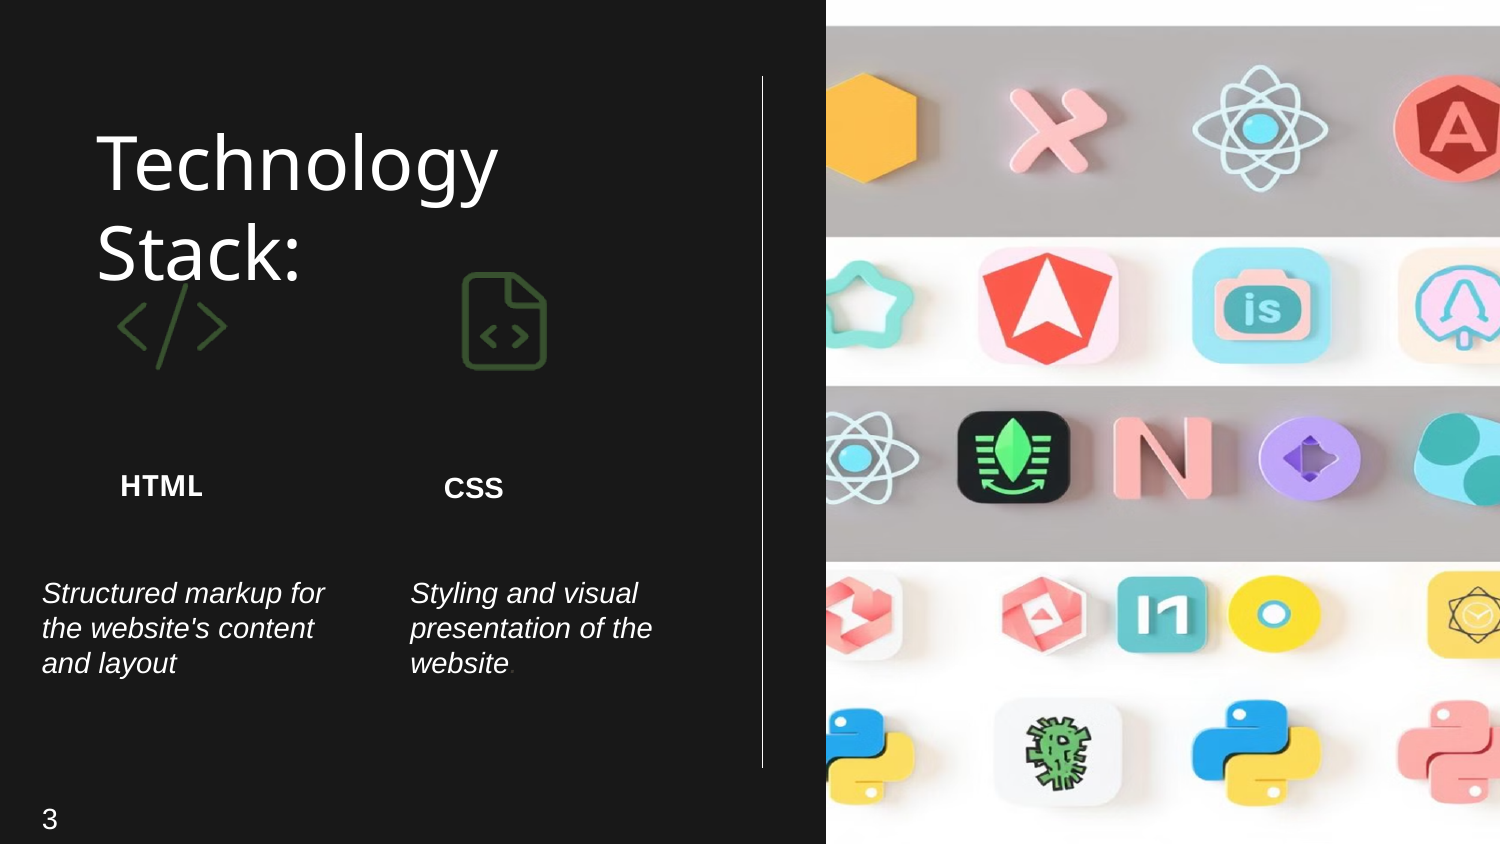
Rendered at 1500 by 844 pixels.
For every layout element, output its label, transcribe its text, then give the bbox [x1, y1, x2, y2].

picture [117, 271, 228, 383]
text_box Styling and visual presentation of the website. [395, 567, 728, 722]
picture [826, 0, 1500, 844]
picture [448, 271, 562, 371]
text_box Technology Stack: [82, 108, 649, 303]
text_box CSS [429, 461, 582, 512]
text_box 3 [27, 793, 73, 843]
text_box Structured markup for the website's content and layout [27, 566, 344, 687]
text_box HTML [104, 459, 260, 510]
